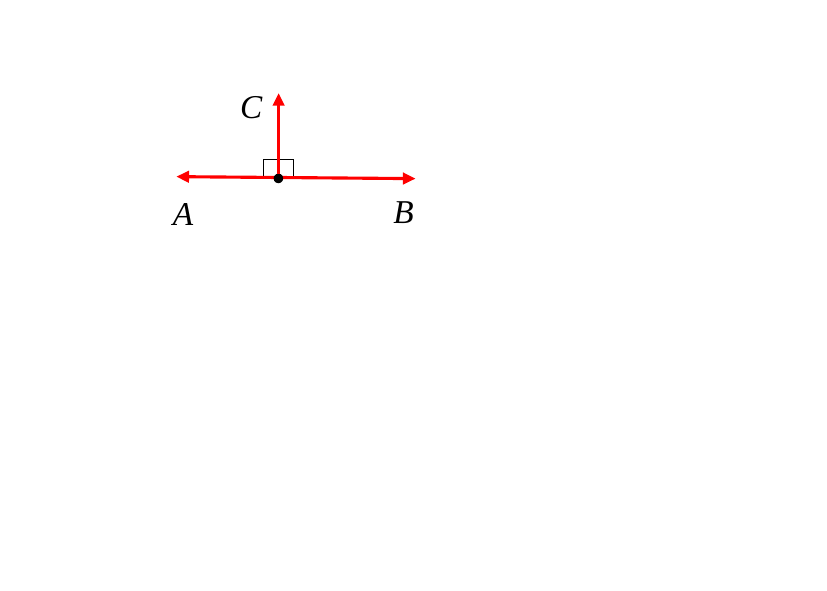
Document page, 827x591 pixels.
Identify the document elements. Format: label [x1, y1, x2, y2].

text_box [166, 189, 196, 230]
text_box [273, 179, 284, 184]
text_box [388, 187, 418, 228]
text_box [280, 158, 294, 176]
text_box [237, 83, 269, 126]
text_box [262, 158, 277, 175]
